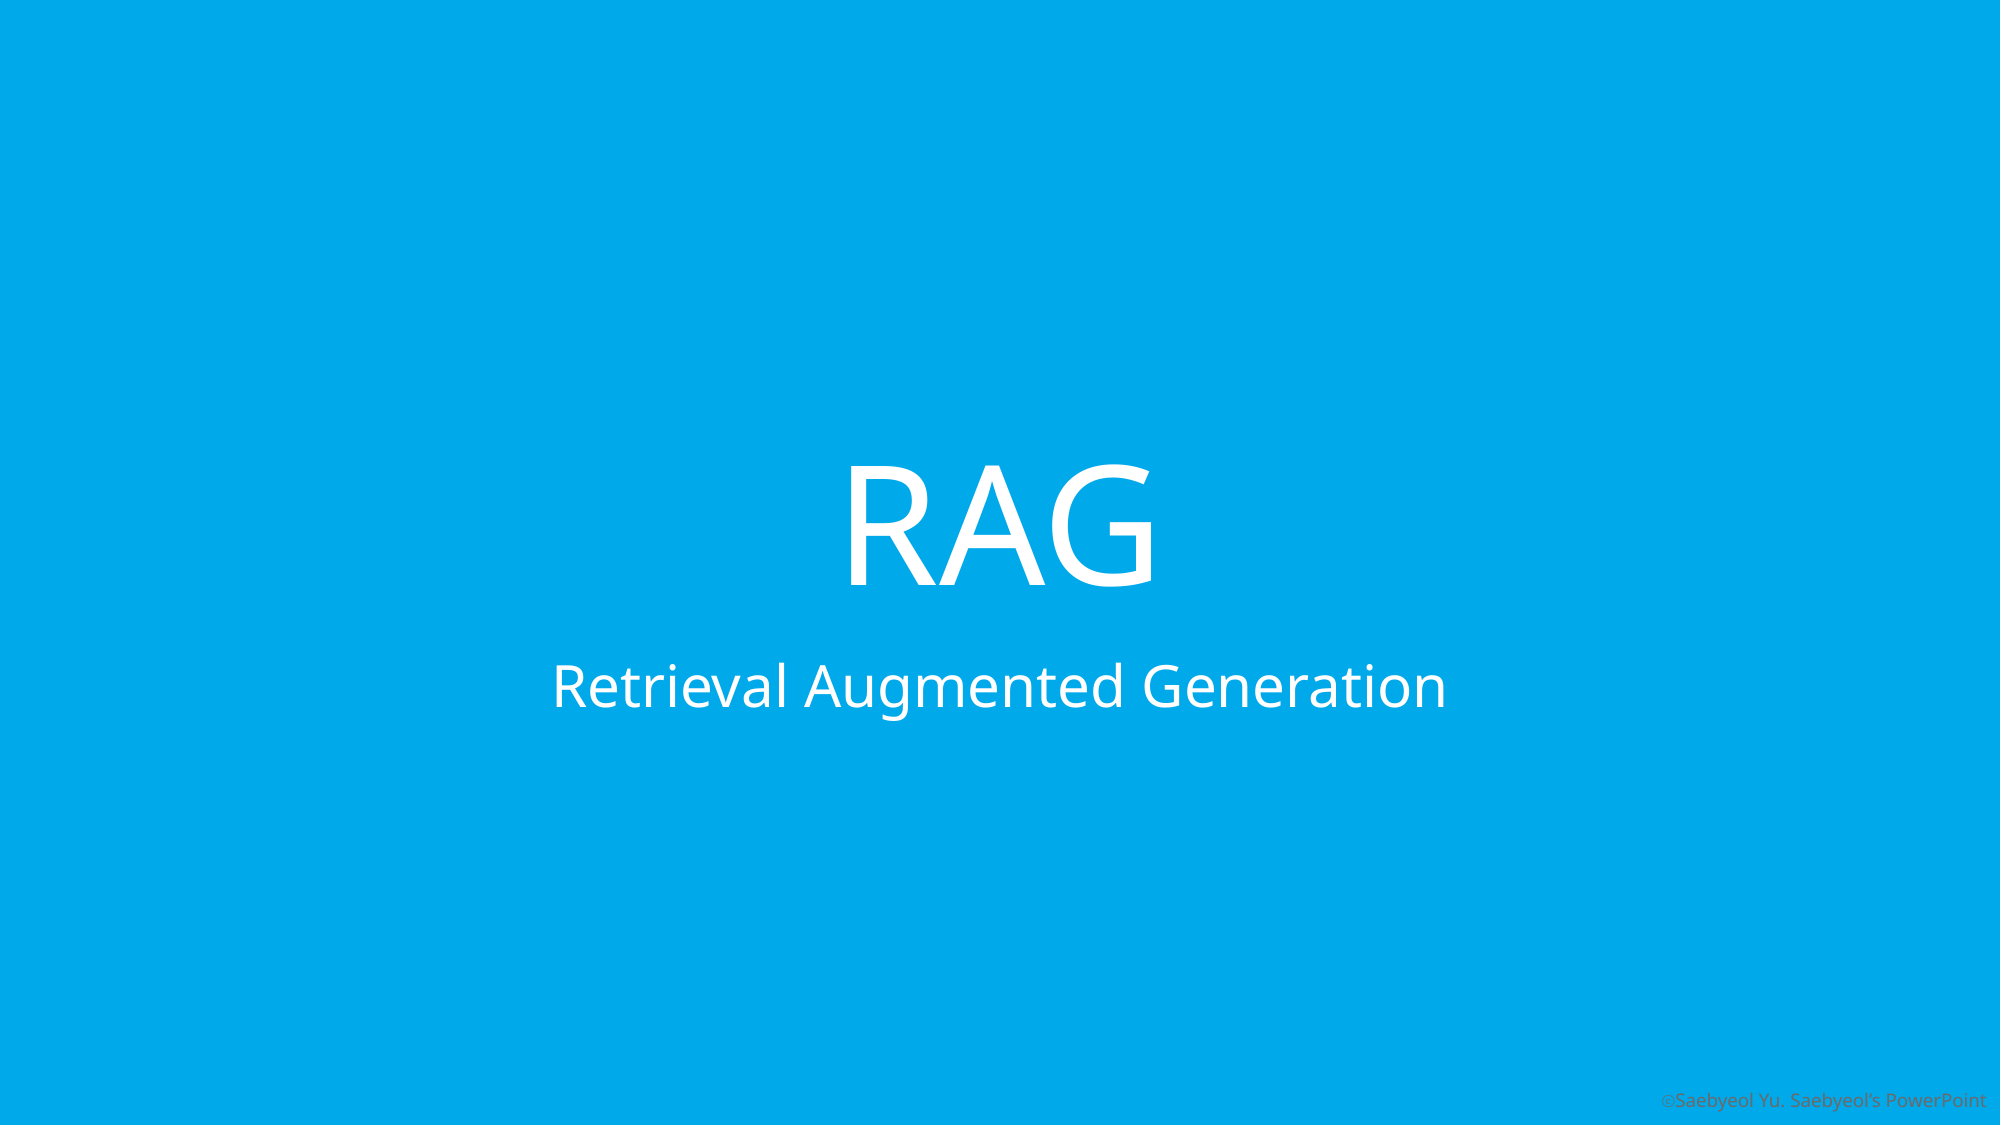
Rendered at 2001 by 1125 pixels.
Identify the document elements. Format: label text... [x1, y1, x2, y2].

text_box Retrieval Augmented Generation [534, 641, 1466, 727]
text_box RAG [820, 411, 1179, 626]
